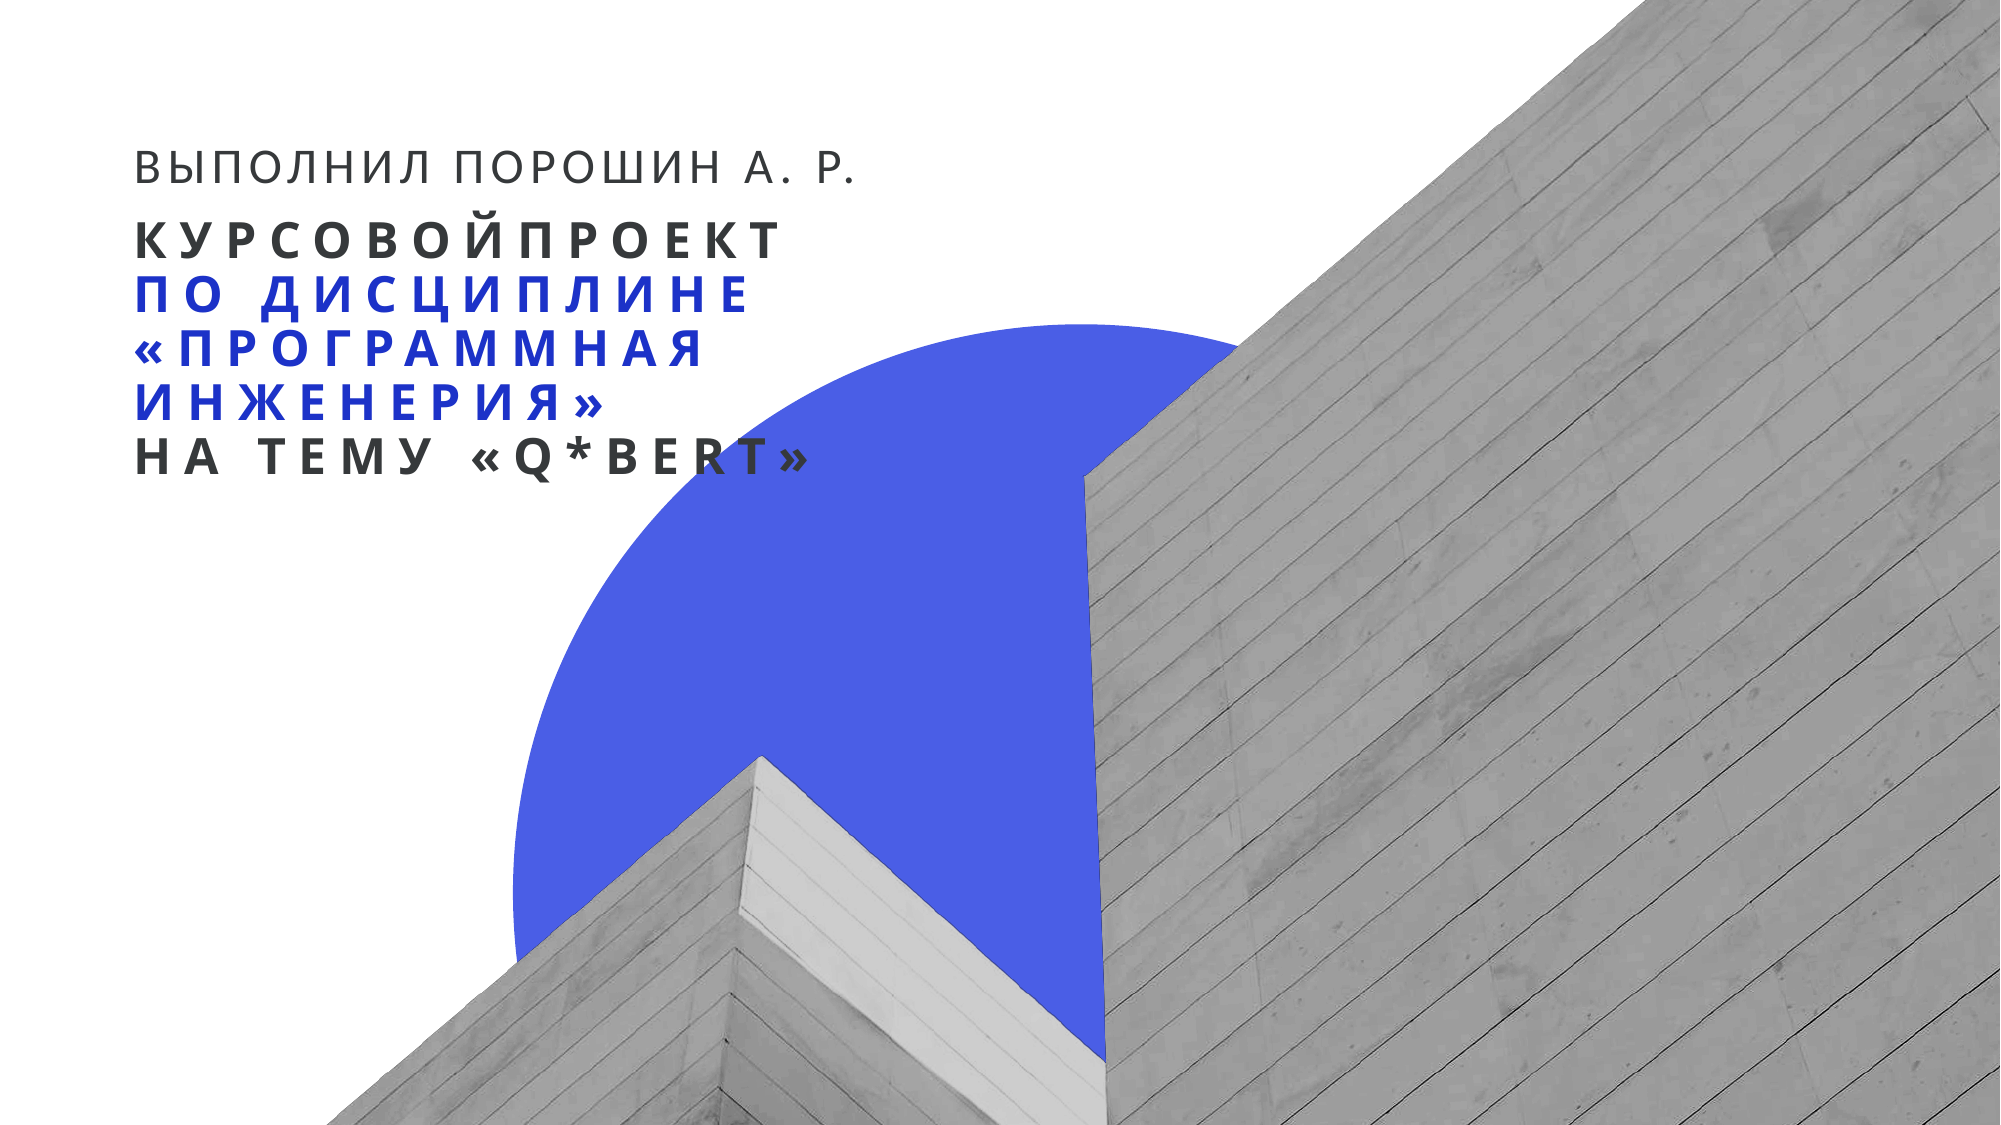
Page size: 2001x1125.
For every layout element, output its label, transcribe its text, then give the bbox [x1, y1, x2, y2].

title курсовойпроект По дисциплине «Программная инженерия» На тему «Q*bert» [133, 215, 1156, 778]
picture [124, 0, 2000, 1125]
subtitle Выполнил Порошин А. Р. [133, 103, 1351, 199]
